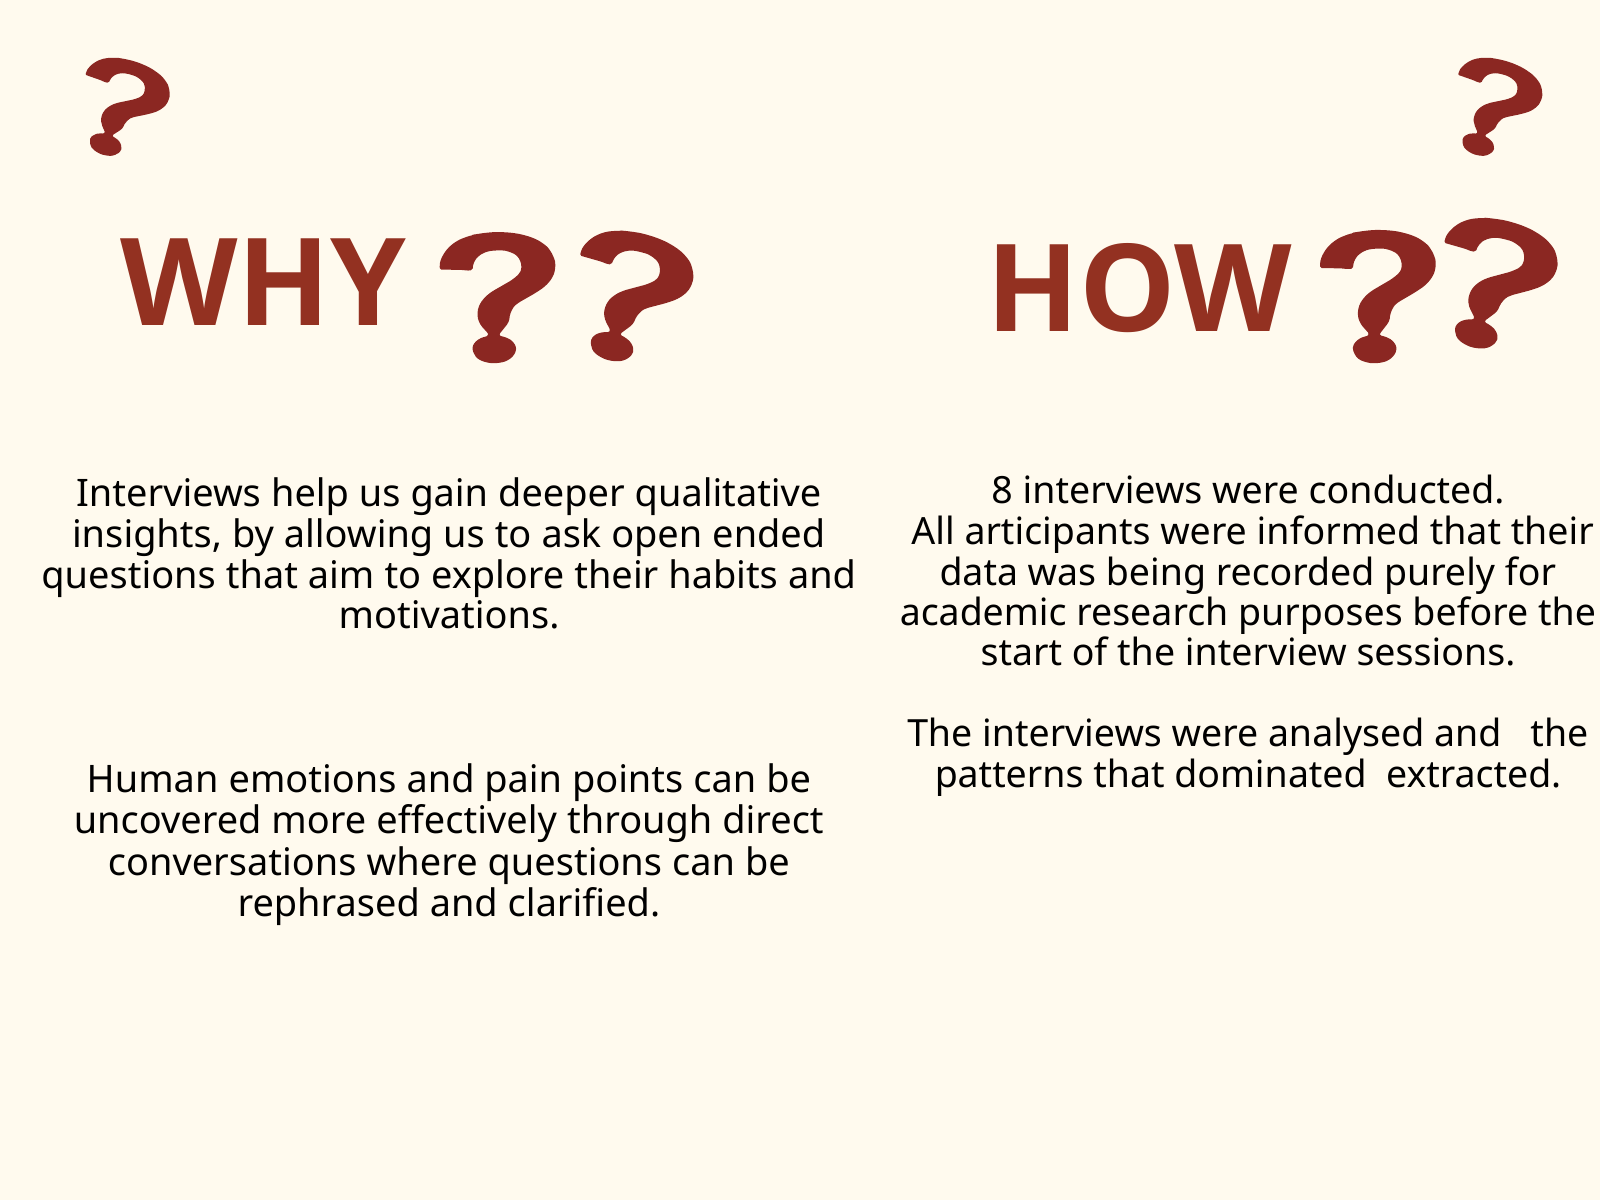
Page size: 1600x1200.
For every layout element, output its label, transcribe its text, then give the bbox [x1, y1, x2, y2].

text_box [1319, 229, 1437, 364]
text_box HOW [986, 209, 1299, 356]
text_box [439, 231, 556, 364]
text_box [76, 58, 164, 159]
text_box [1448, 58, 1537, 159]
text_box WHY [119, 204, 418, 351]
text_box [1434, 219, 1551, 351]
text_box Interviews help us gain deeper qualitative insights, by allowing us to ask open ended questions that aim to explore their habits and motivations. Human emotions and pain points can be uncovered more effectively through direct conversations where questions can be rephrased and clarified. [17, 472, 882, 924]
text_box 8 interviews were conducted. All articipants were informed that their data was being recorded purely for academic research purposes before the start of the interview sessions. The interviews were analysed and the patterns that dominated extracted. [894, 471, 1600, 795]
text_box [570, 231, 687, 364]
